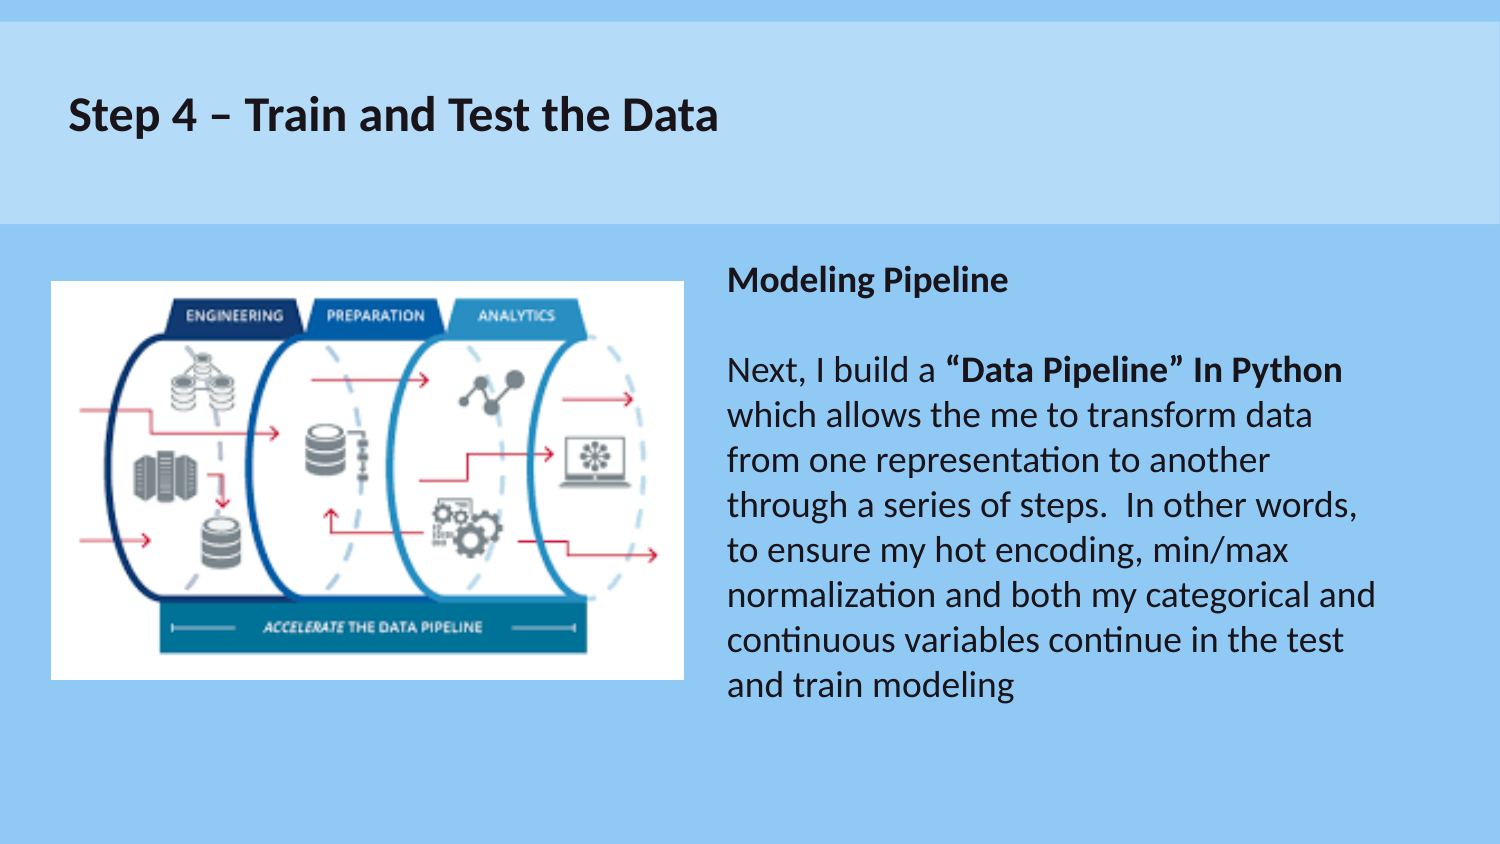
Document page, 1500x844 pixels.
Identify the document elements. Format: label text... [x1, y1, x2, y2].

picture [50, 280, 685, 680]
text_box Modeling Pipeline Next, I build a “Data Pipeline” In Python which allows the me to transform data from one representation to another through a series of steps. In other words, to ensure my hot encoding, min/max normalization and both my categorical and continuous variables continue in the test and train modeling [711, 247, 1404, 713]
text_box Step 4 – Train and Test the Data [53, 74, 1058, 150]
